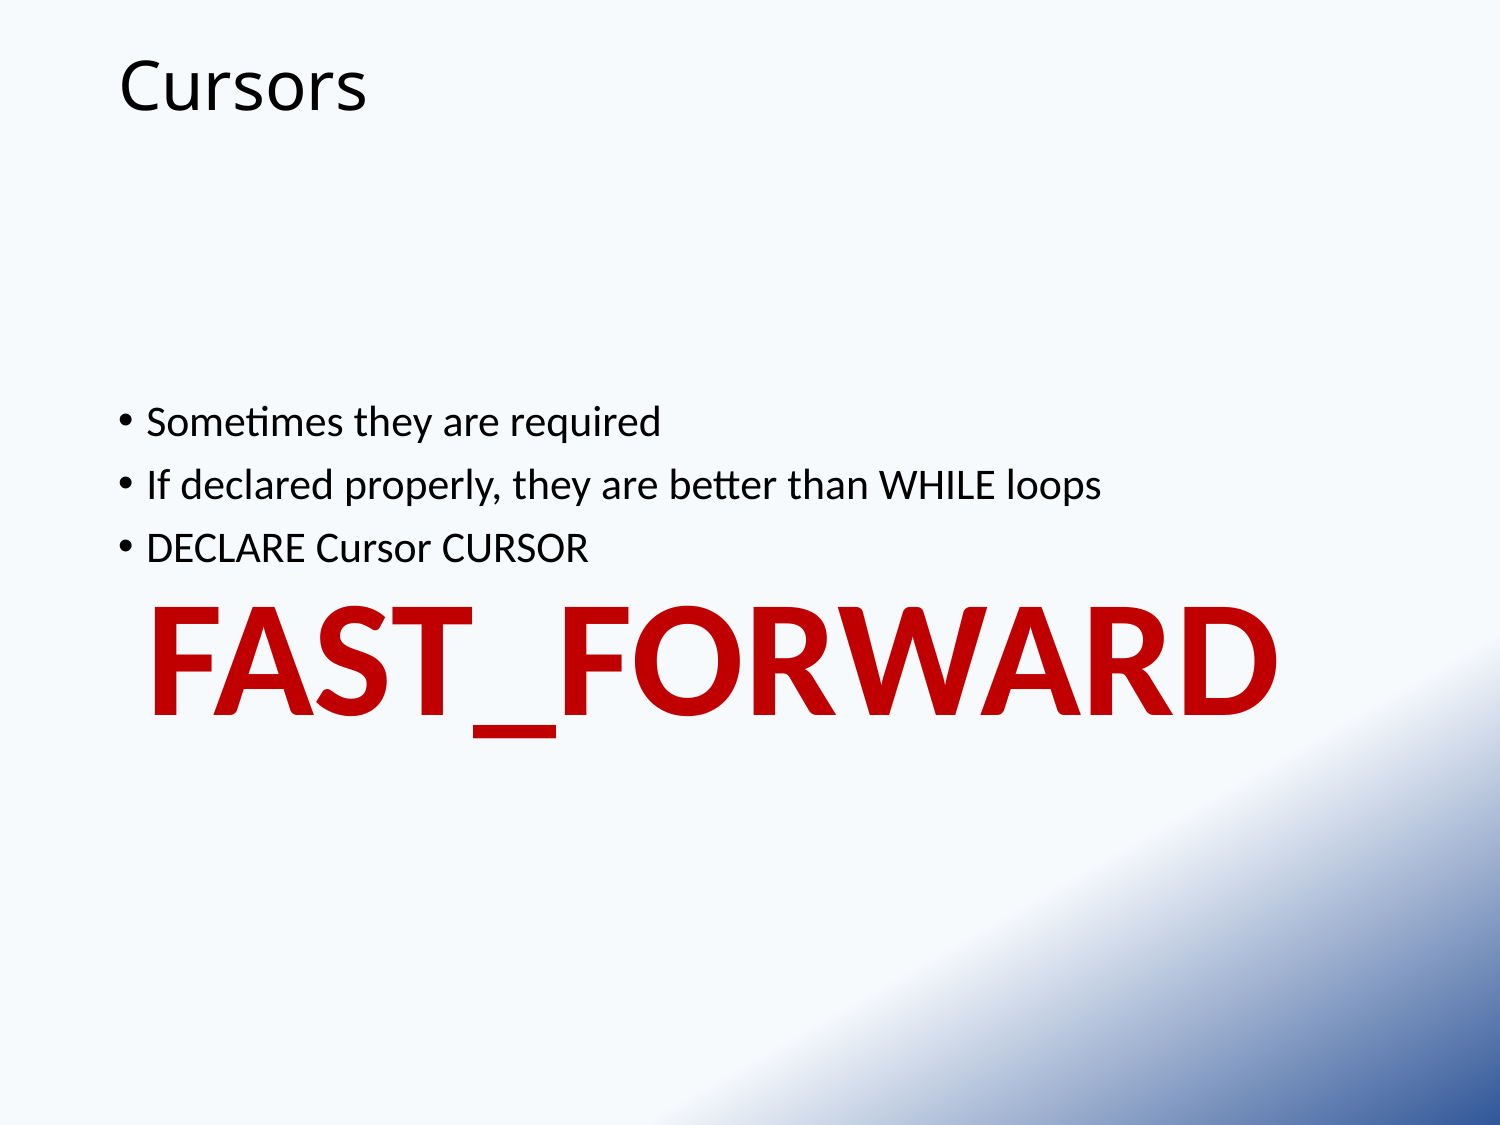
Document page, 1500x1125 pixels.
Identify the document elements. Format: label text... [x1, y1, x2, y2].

title Cursors [103, 38, 1397, 137]
list Sometimes they are required If declared properly, they are better than WHILE loops DECLARE Cursor CURSOR FAST_FORWARD [103, 137, 1397, 1014]
